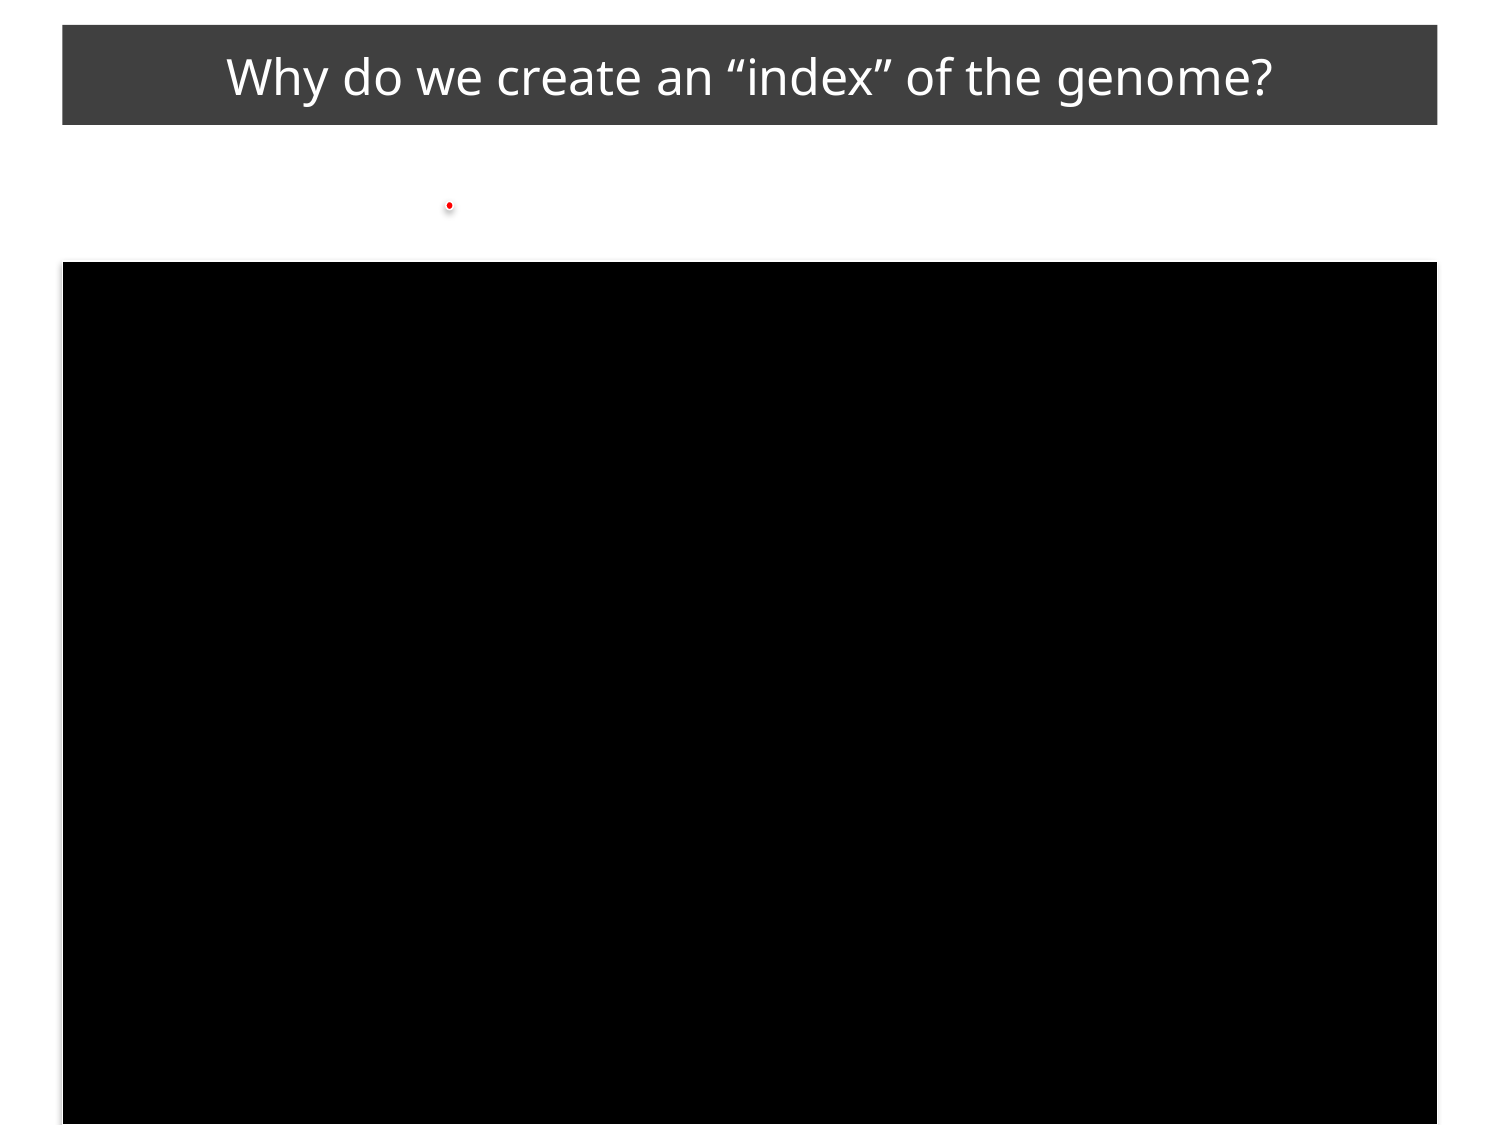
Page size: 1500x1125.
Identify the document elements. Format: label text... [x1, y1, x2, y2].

text_box [62, 260, 1438, 1125]
text_box [445, 200, 455, 211]
title Why do we create an “index” of the genome? [62, 24, 1438, 126]
